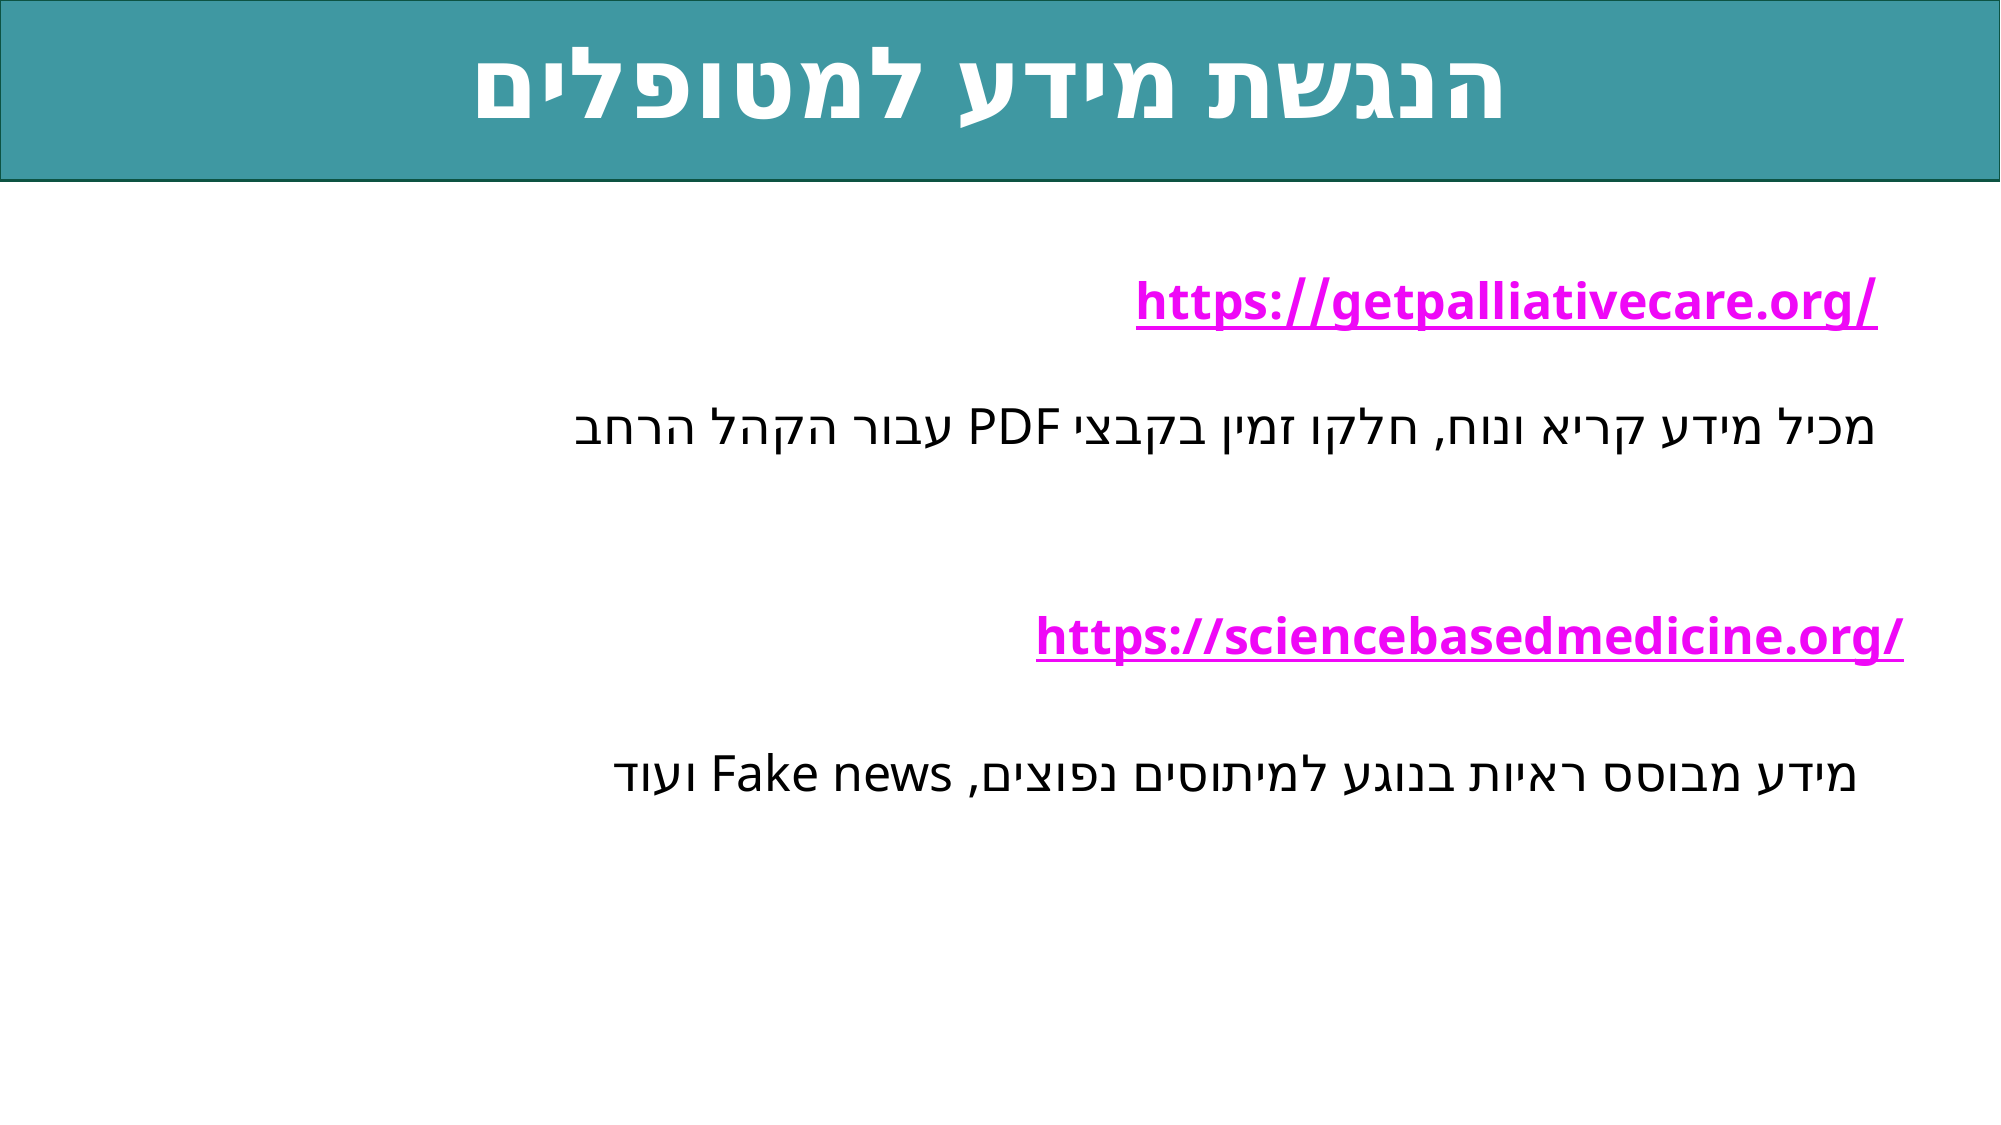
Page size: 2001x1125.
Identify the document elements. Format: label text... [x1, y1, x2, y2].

text_box [0, 0, 2000, 182]
text_box הנגשת מידע למטופלים [115, 11, 1866, 148]
text_box https://sciencebasedmedicine.org/ [1021, 597, 2000, 741]
text_box מידע מבוסס ראיות בנוגע למיתוסים נפוצים, Fake news ועוד [401, 734, 1875, 809]
text_box https://getpalliativecare.org/ מכיל מידע קריא ונוח, חלקו זמין בקבצי PDF עבור הקהל הרחב [419, 262, 1893, 463]
